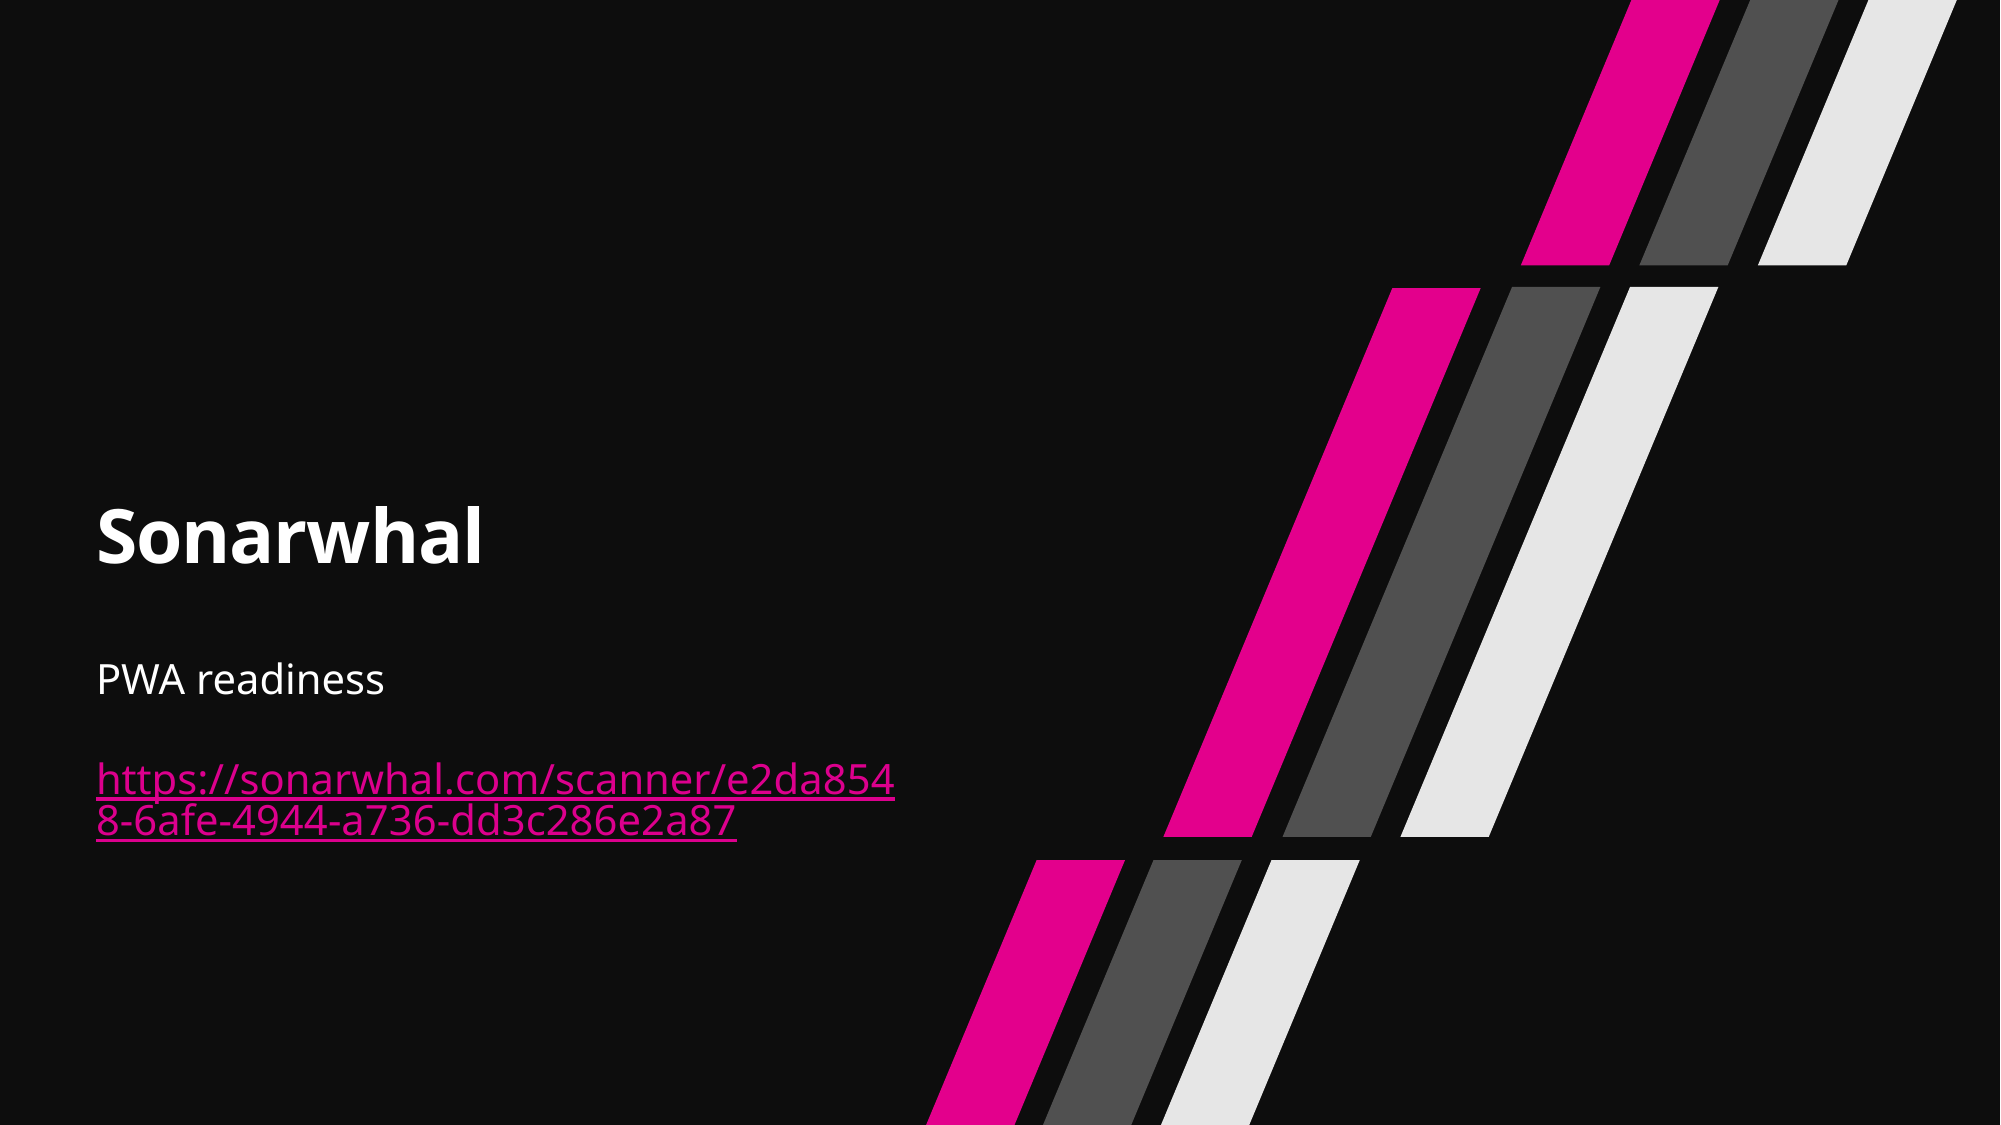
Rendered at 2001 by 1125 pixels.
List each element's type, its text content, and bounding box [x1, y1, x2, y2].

title Sonarwhal [96, 497, 1191, 580]
list PWA readiness https://sonarwhal.com/scanner/e2da8548-6afe-4944-a736-dd3c286e2a87 [96, 652, 910, 905]
